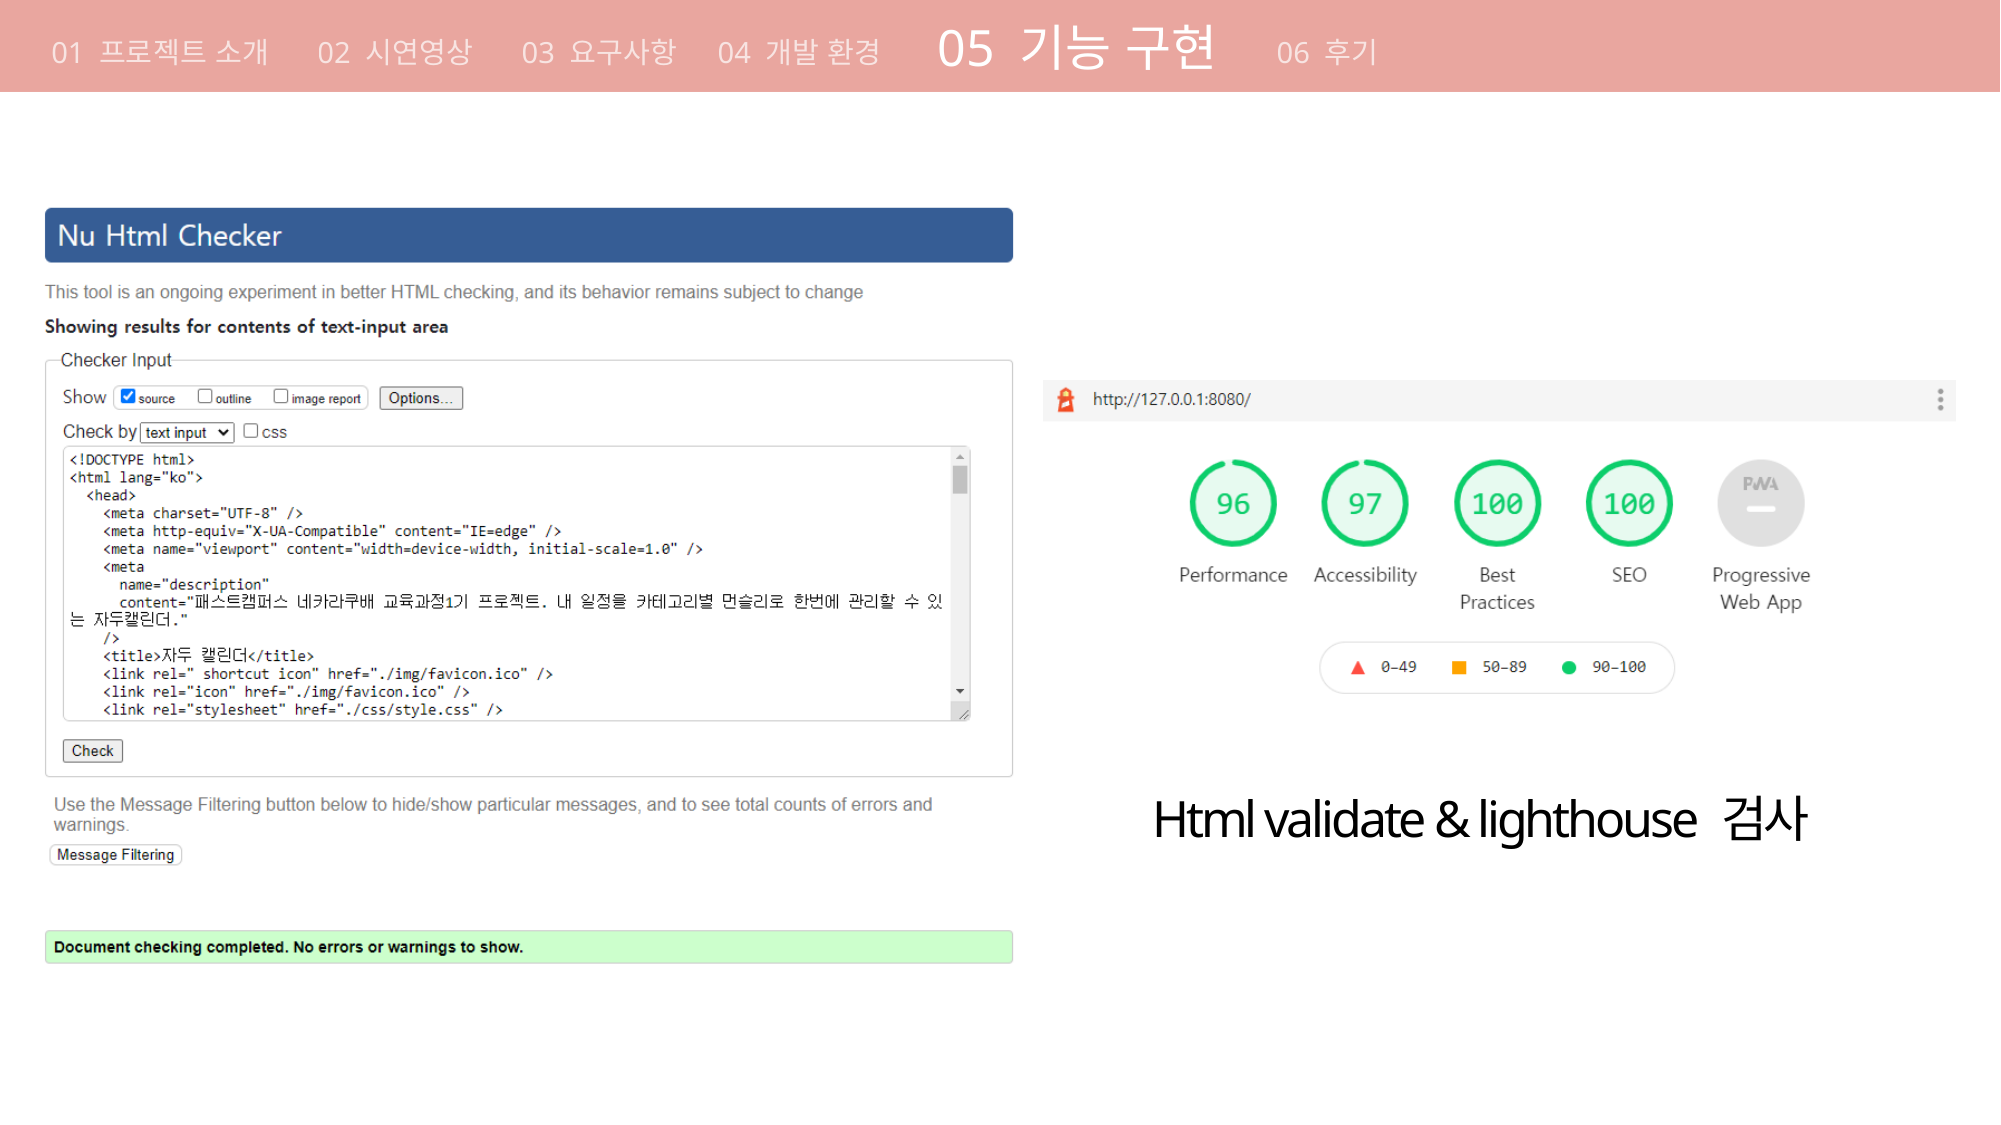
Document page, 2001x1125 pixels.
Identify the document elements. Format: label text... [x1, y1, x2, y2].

text_box 01 프로젝트 소개 02 시연영상 03 요구사항 04 개발 환경 [36, 26, 897, 77]
text_box [0, 0, 2000, 93]
text_box 05 기능 구현 [923, 8, 1233, 84]
text_box 06 후기 [1261, 26, 1394, 77]
picture [1043, 380, 1956, 719]
text_box Html validate & lighthouse 검사 [1137, 745, 1956, 871]
picture [25, 190, 1031, 976]
